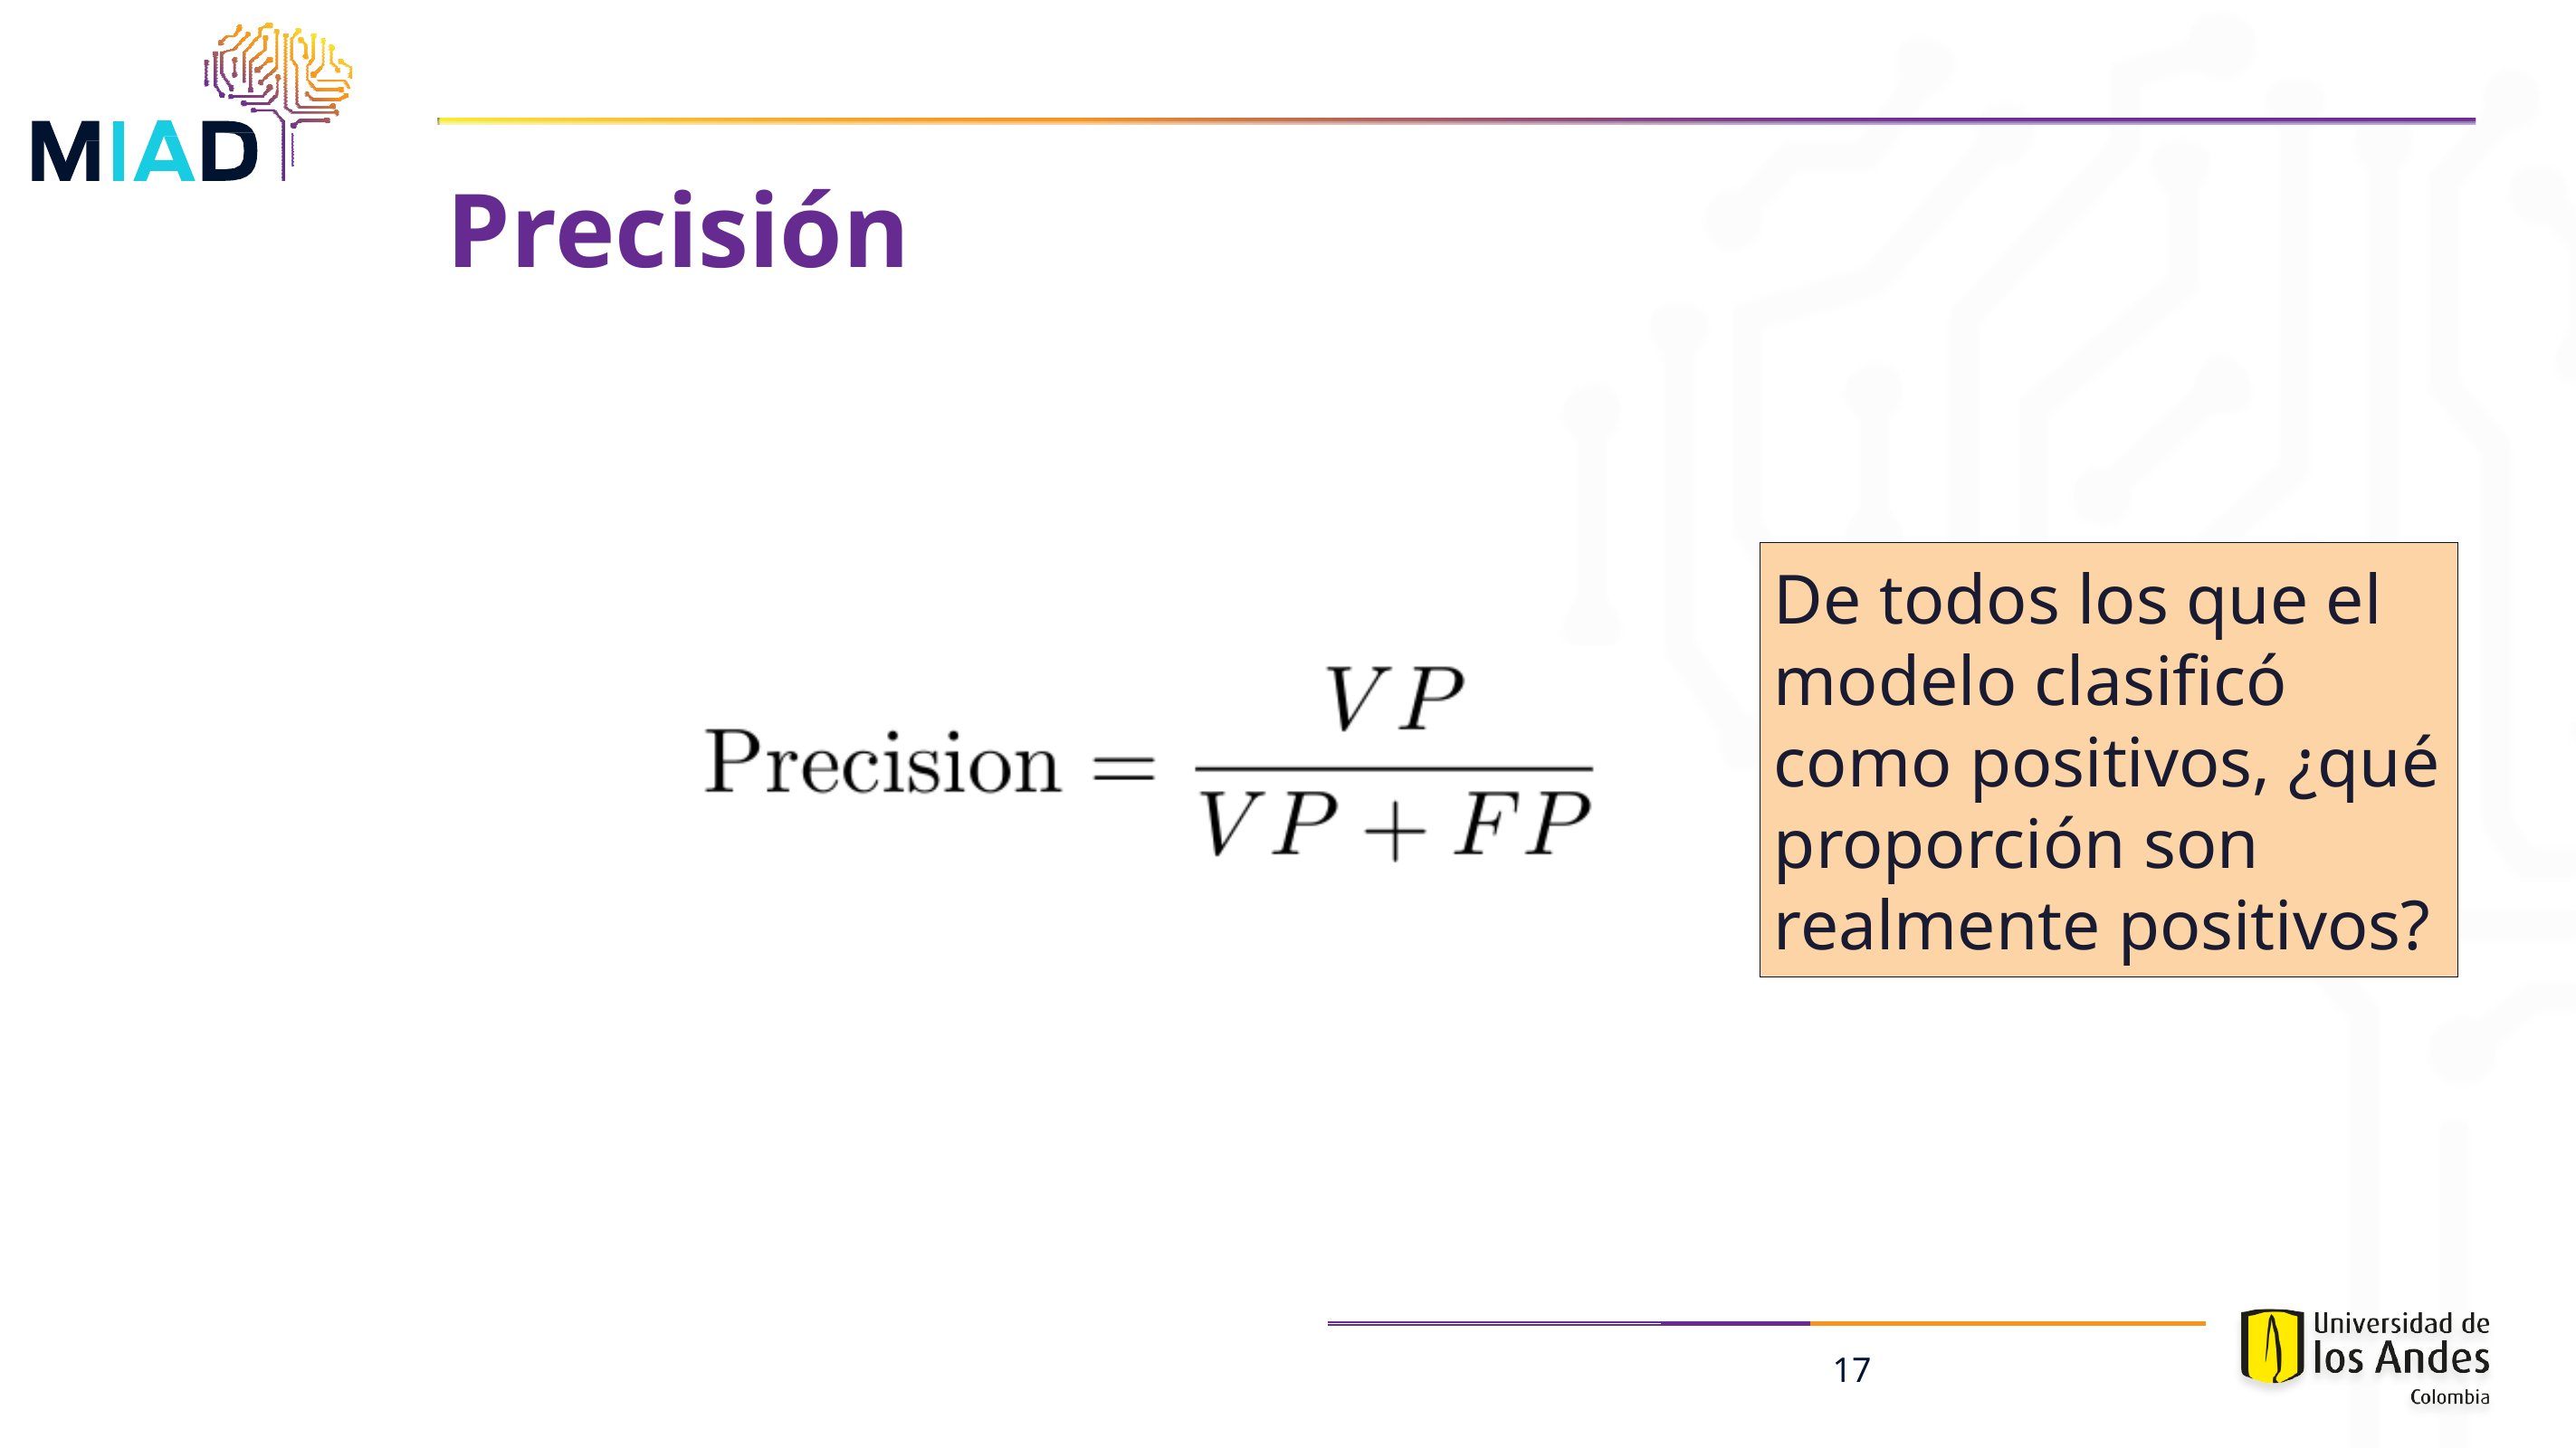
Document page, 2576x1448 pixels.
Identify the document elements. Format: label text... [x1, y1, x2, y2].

text_box De todos los que el modelo clasificó como positivos, ¿qué proporción son realmente positivos? [1760, 542, 2458, 977]
picture [204, 23, 353, 181]
picture [437, 7, 2576, 1448]
text_box Precisión [433, 172, 2191, 331]
slide_number 17 [1818, 1342, 2399, 1420]
